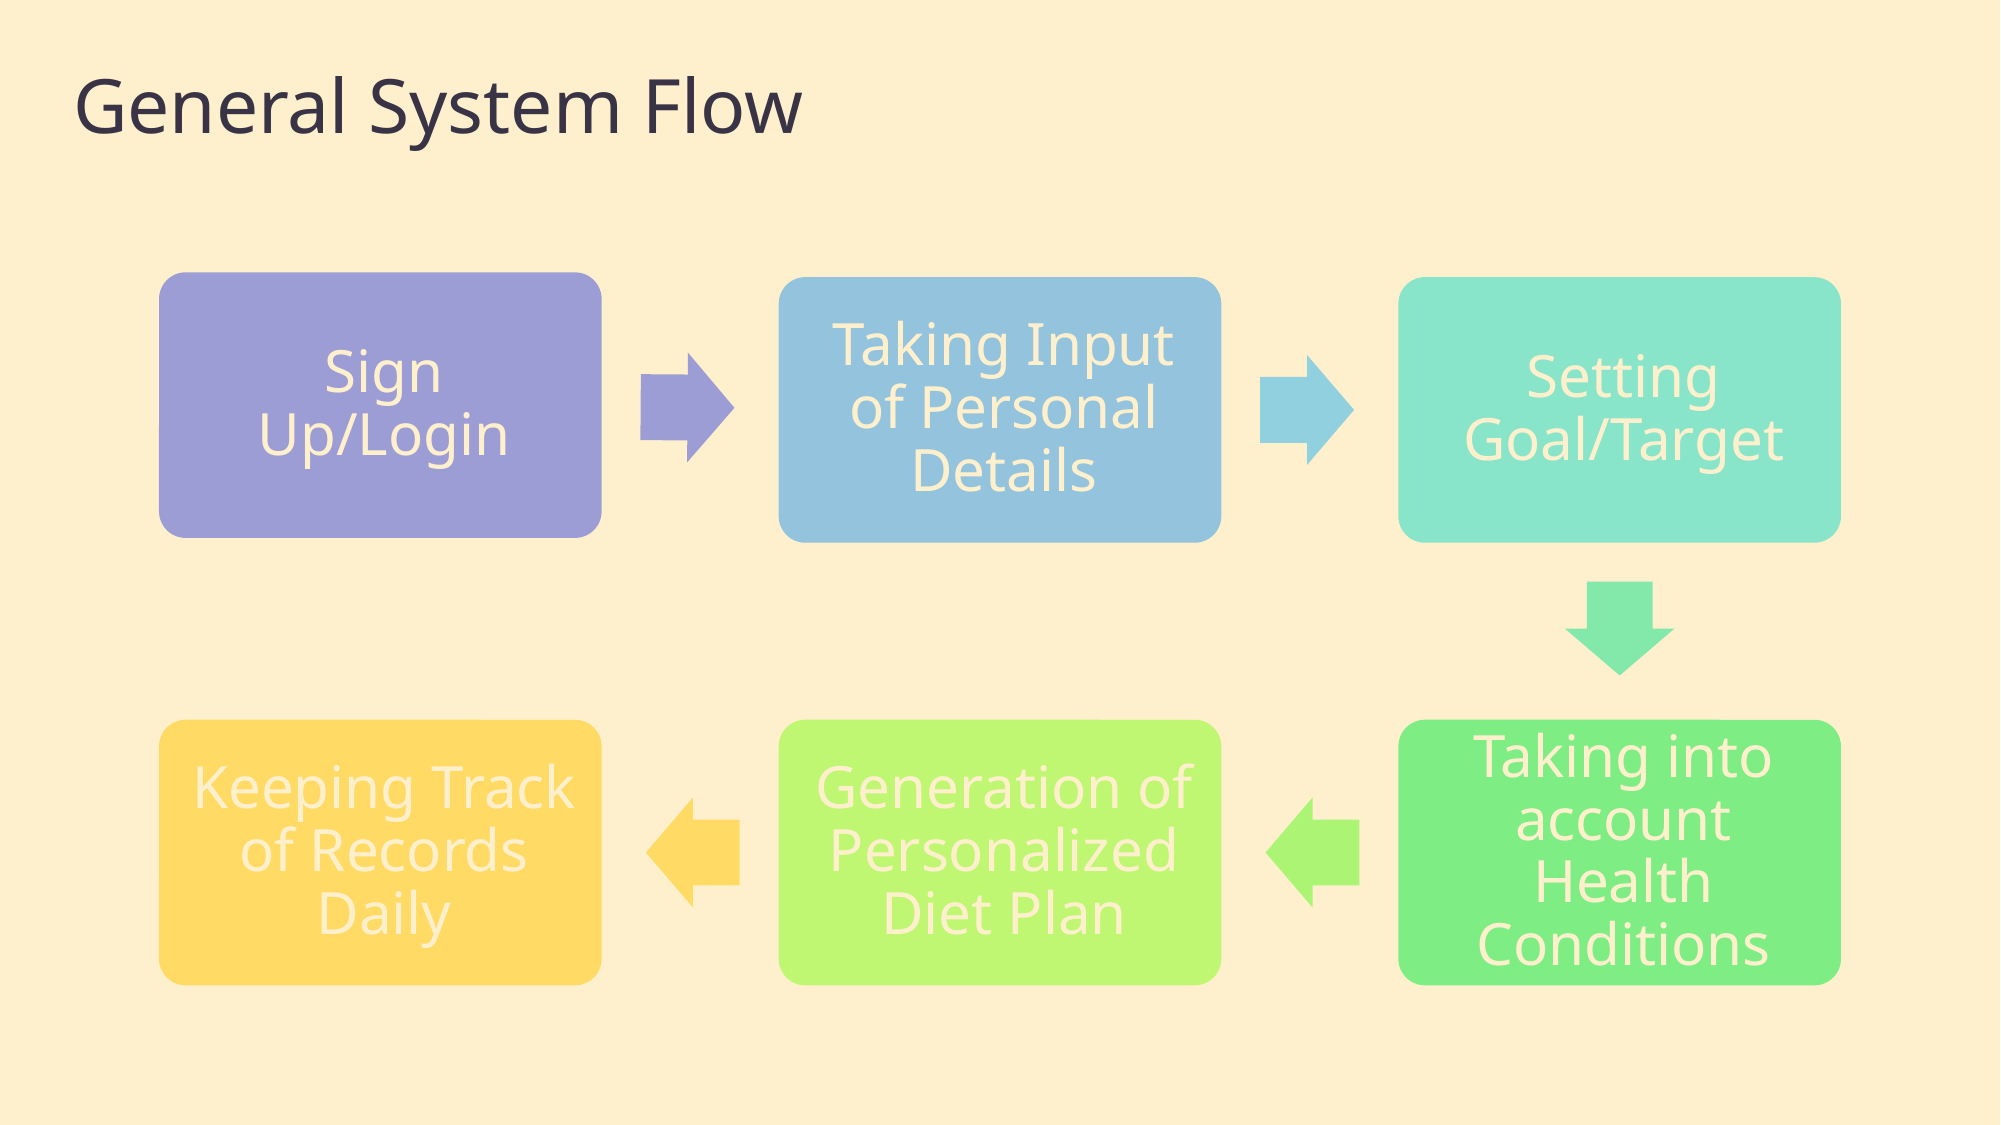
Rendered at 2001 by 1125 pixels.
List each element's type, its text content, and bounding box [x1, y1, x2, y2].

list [157, 253, 1843, 1009]
title General System Flow [73, 26, 1799, 181]
